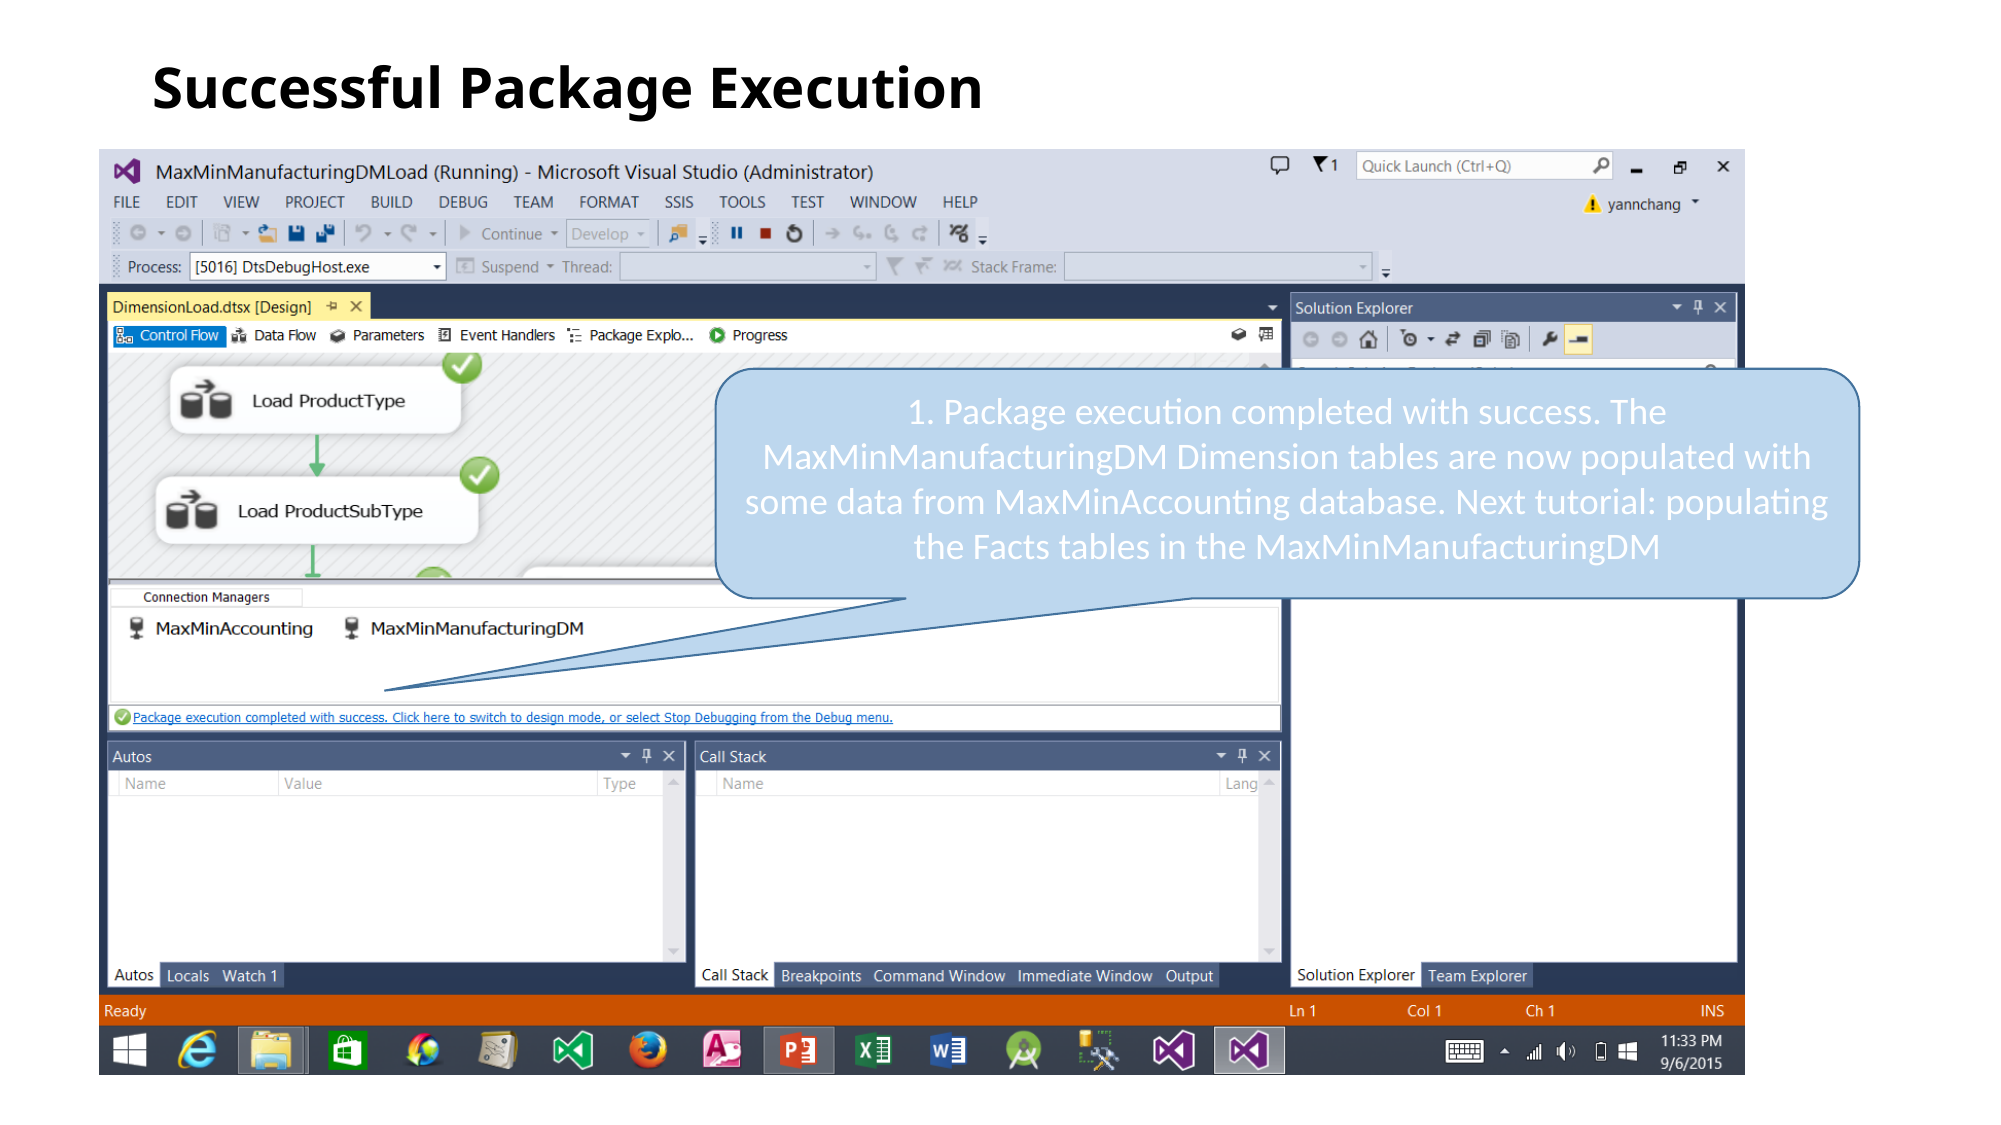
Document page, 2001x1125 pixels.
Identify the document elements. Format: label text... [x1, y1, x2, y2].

text_box 1. Package execution completed with success. The MaxMinManufacturingDM Dimension tables are now populated with some data from MaxMinAccounting database. Next tutorial: populating the Facts tables in the MaxMinManufacturingDM [1745, 367, 1861, 600]
title Successful Package Execution [137, 30, 1759, 150]
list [99, 149, 1745, 1075]
